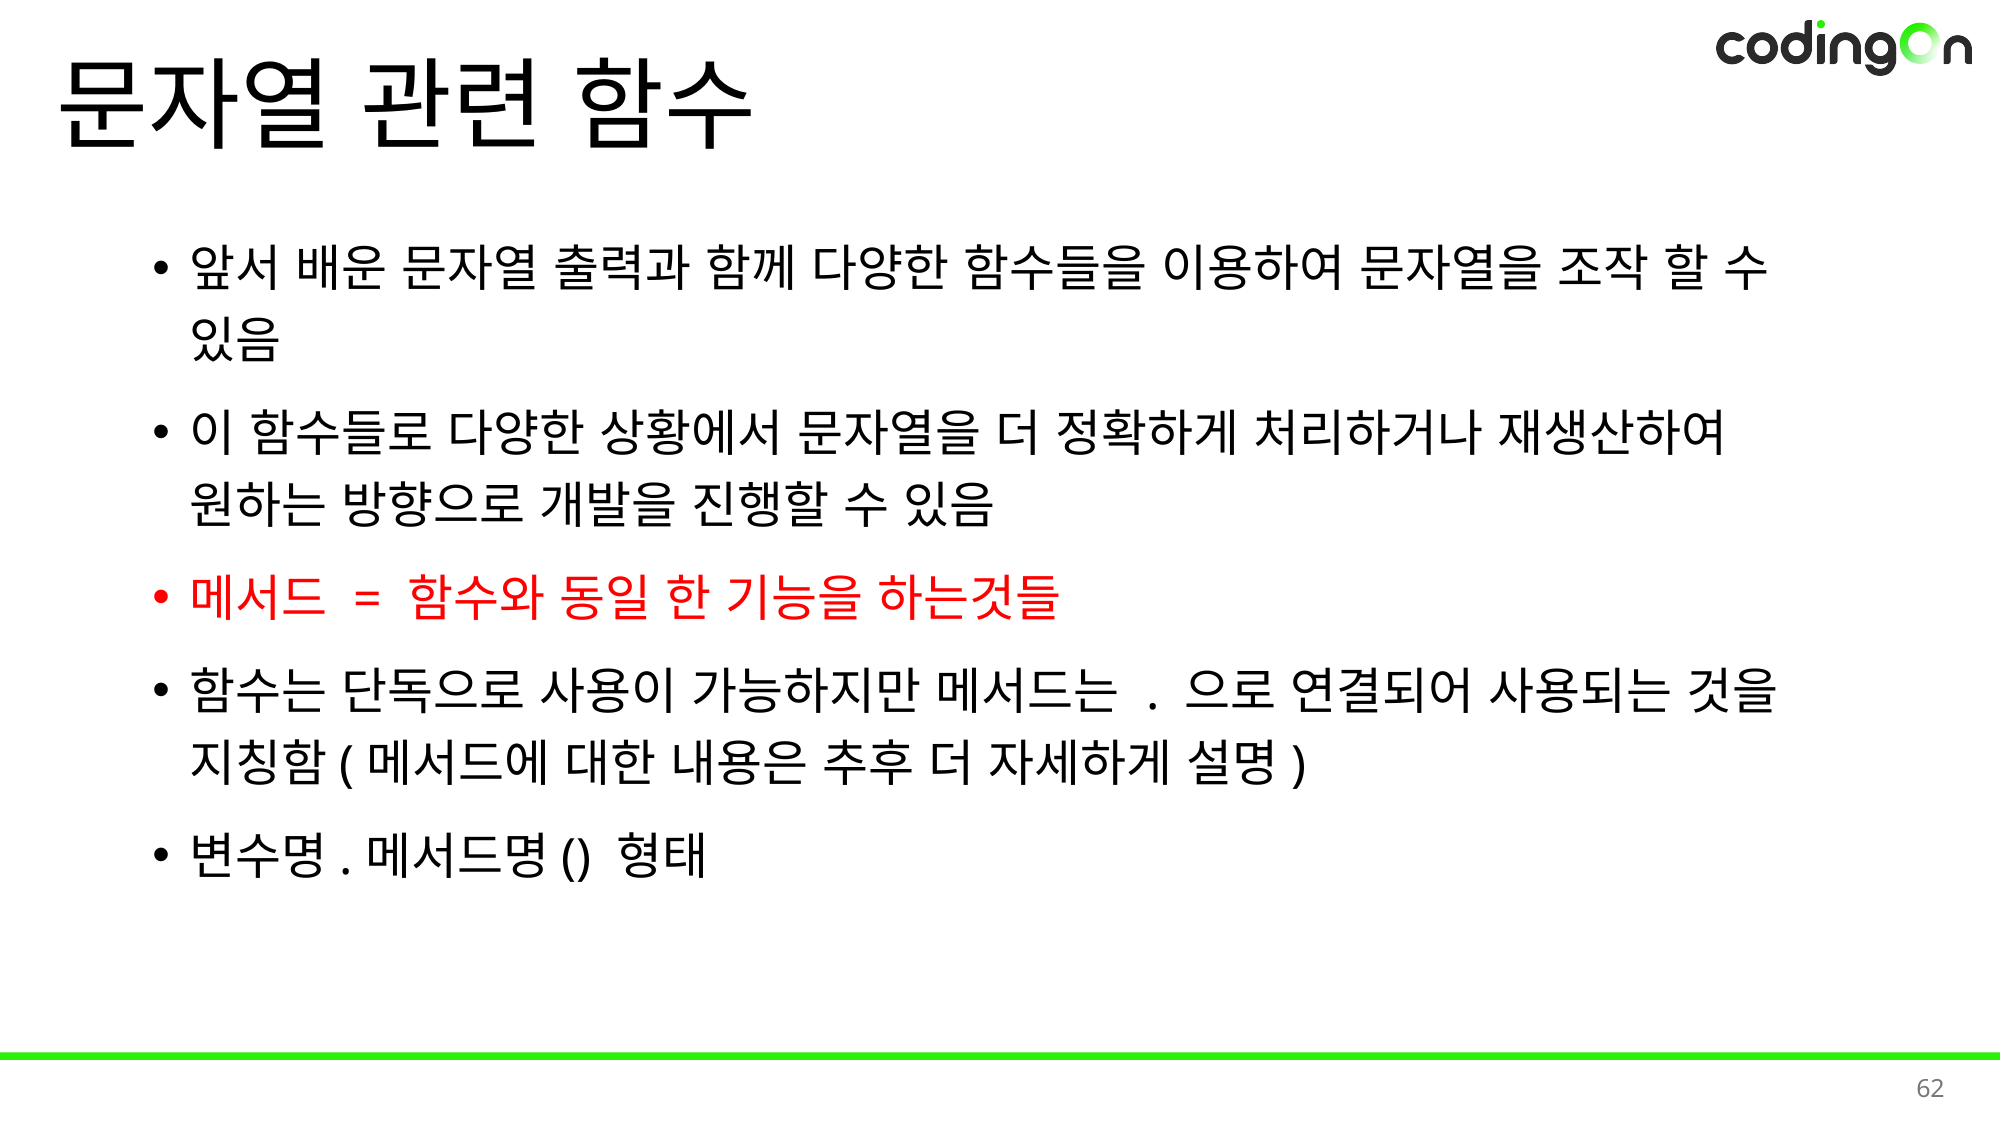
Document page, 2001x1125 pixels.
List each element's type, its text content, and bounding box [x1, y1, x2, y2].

list 앞서 배운 문자열 출력과 함께 다양한 함수들을 이용하여 문자열을 조작 할 수 있음 이 함수들로 다양한 상황에서 문자열을 더 정확하게 처리하거나 재생산하여 원하는 방향으로 개발을 진행할 수 있음 메서드 = 함수와 동일 한 기능을 하는것들 함수는 단독으로 사용이 가능하지만 메서드는 . 으로 연결되어 사용되는 것을 지칭함(메서드에 대한 내용은 추후 더 자세하게 설명) 변수명.메서드명() 형태 [137, 217, 1863, 1014]
picture [1767, 20, 1972, 76]
title 문자열 관련 함수 [41, 0, 1767, 218]
slide_number 62 [1509, 1059, 1960, 1120]
